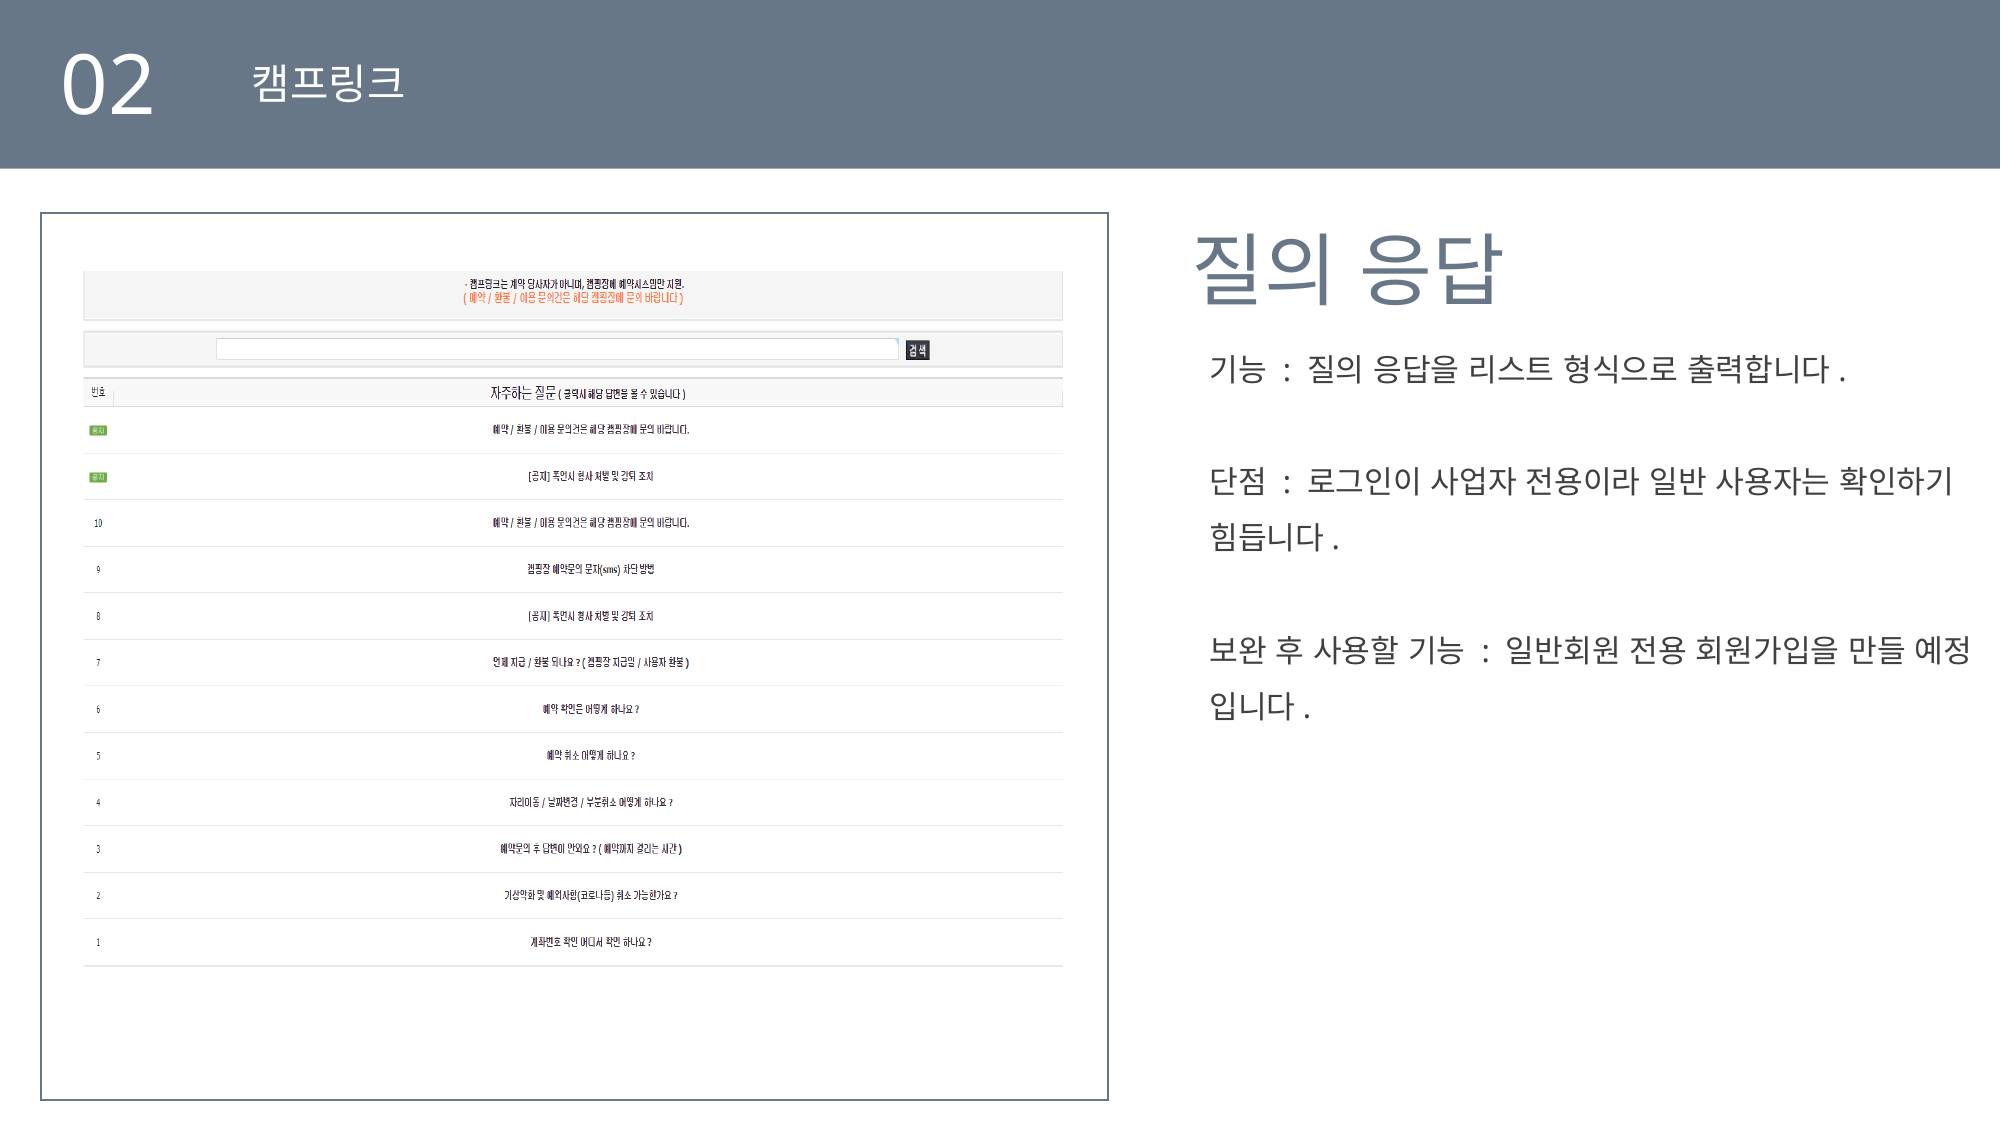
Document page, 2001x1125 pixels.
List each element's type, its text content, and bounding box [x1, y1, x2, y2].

text_box 질의 응답 [1176, 213, 1521, 323]
text_box 기능 : 질의 응답을 리스트 형식으로 출력합니다. 단점 : 로그인이 사업자 전용이라 일반 사용자는 확인하기 힘듭니다. 보완 후 사용할 기능 : 일반회원 전용 회원가입을 만들 예정 입니다. [1194, 324, 1988, 733]
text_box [0, 0, 2000, 168]
text_box [40, 212, 1109, 1101]
picture [62, 271, 1086, 1041]
